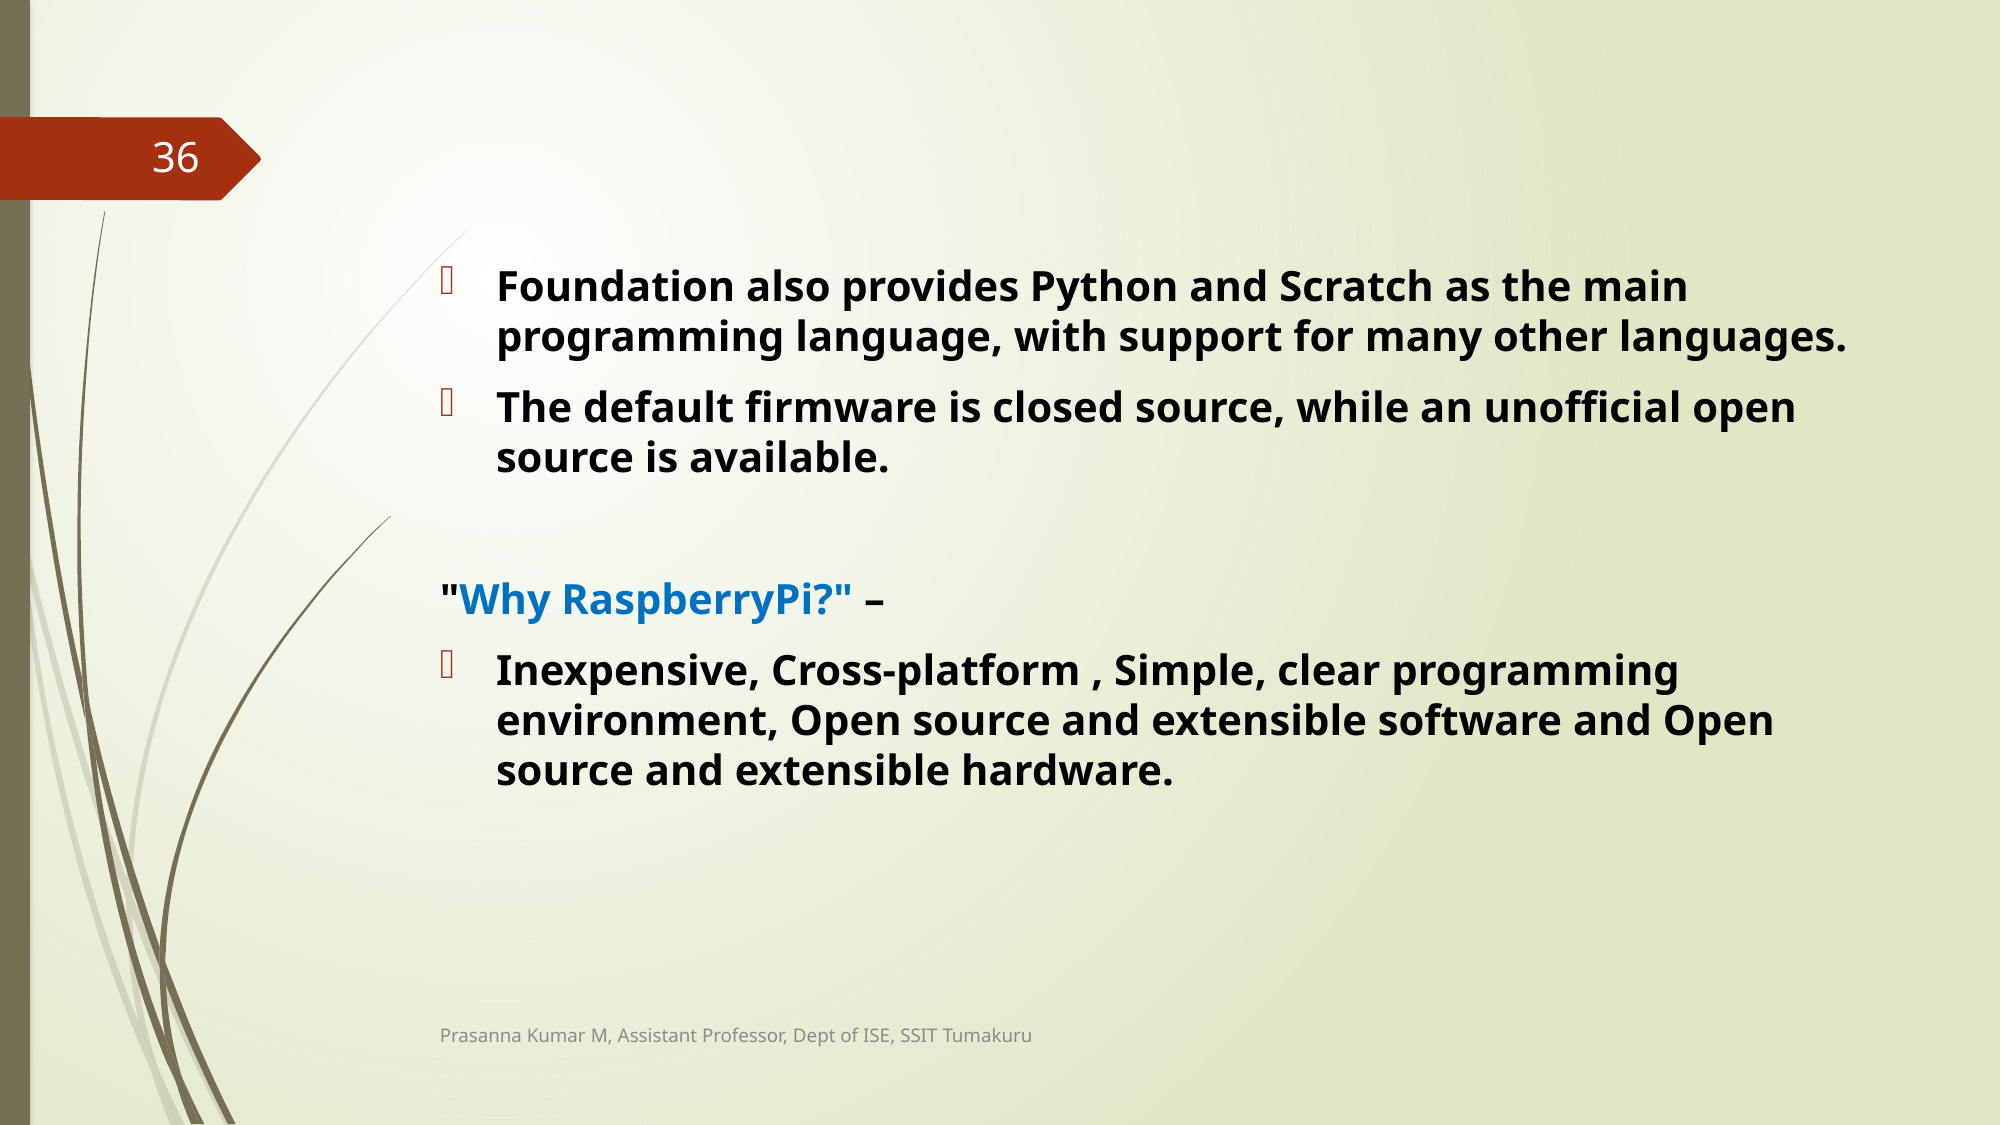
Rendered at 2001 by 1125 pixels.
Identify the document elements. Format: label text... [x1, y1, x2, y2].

footer Prasanna Kumar M, Assistant Professor, Dept of ISE, SSIT Tumakuru [424, 1006, 1675, 1067]
slide_number 36 [87, 129, 216, 190]
list Foundation also provides Python and Scratch as the main programming language, with support for many other languages. The default firmware is closed source, while an unofficial open source is available. "Why RaspberryPi?" – Inexpensive, Cross-platform , Simple, clear programming environment, Open source and extensible software and Open source and extensible hardware. [424, 252, 1888, 1088]
